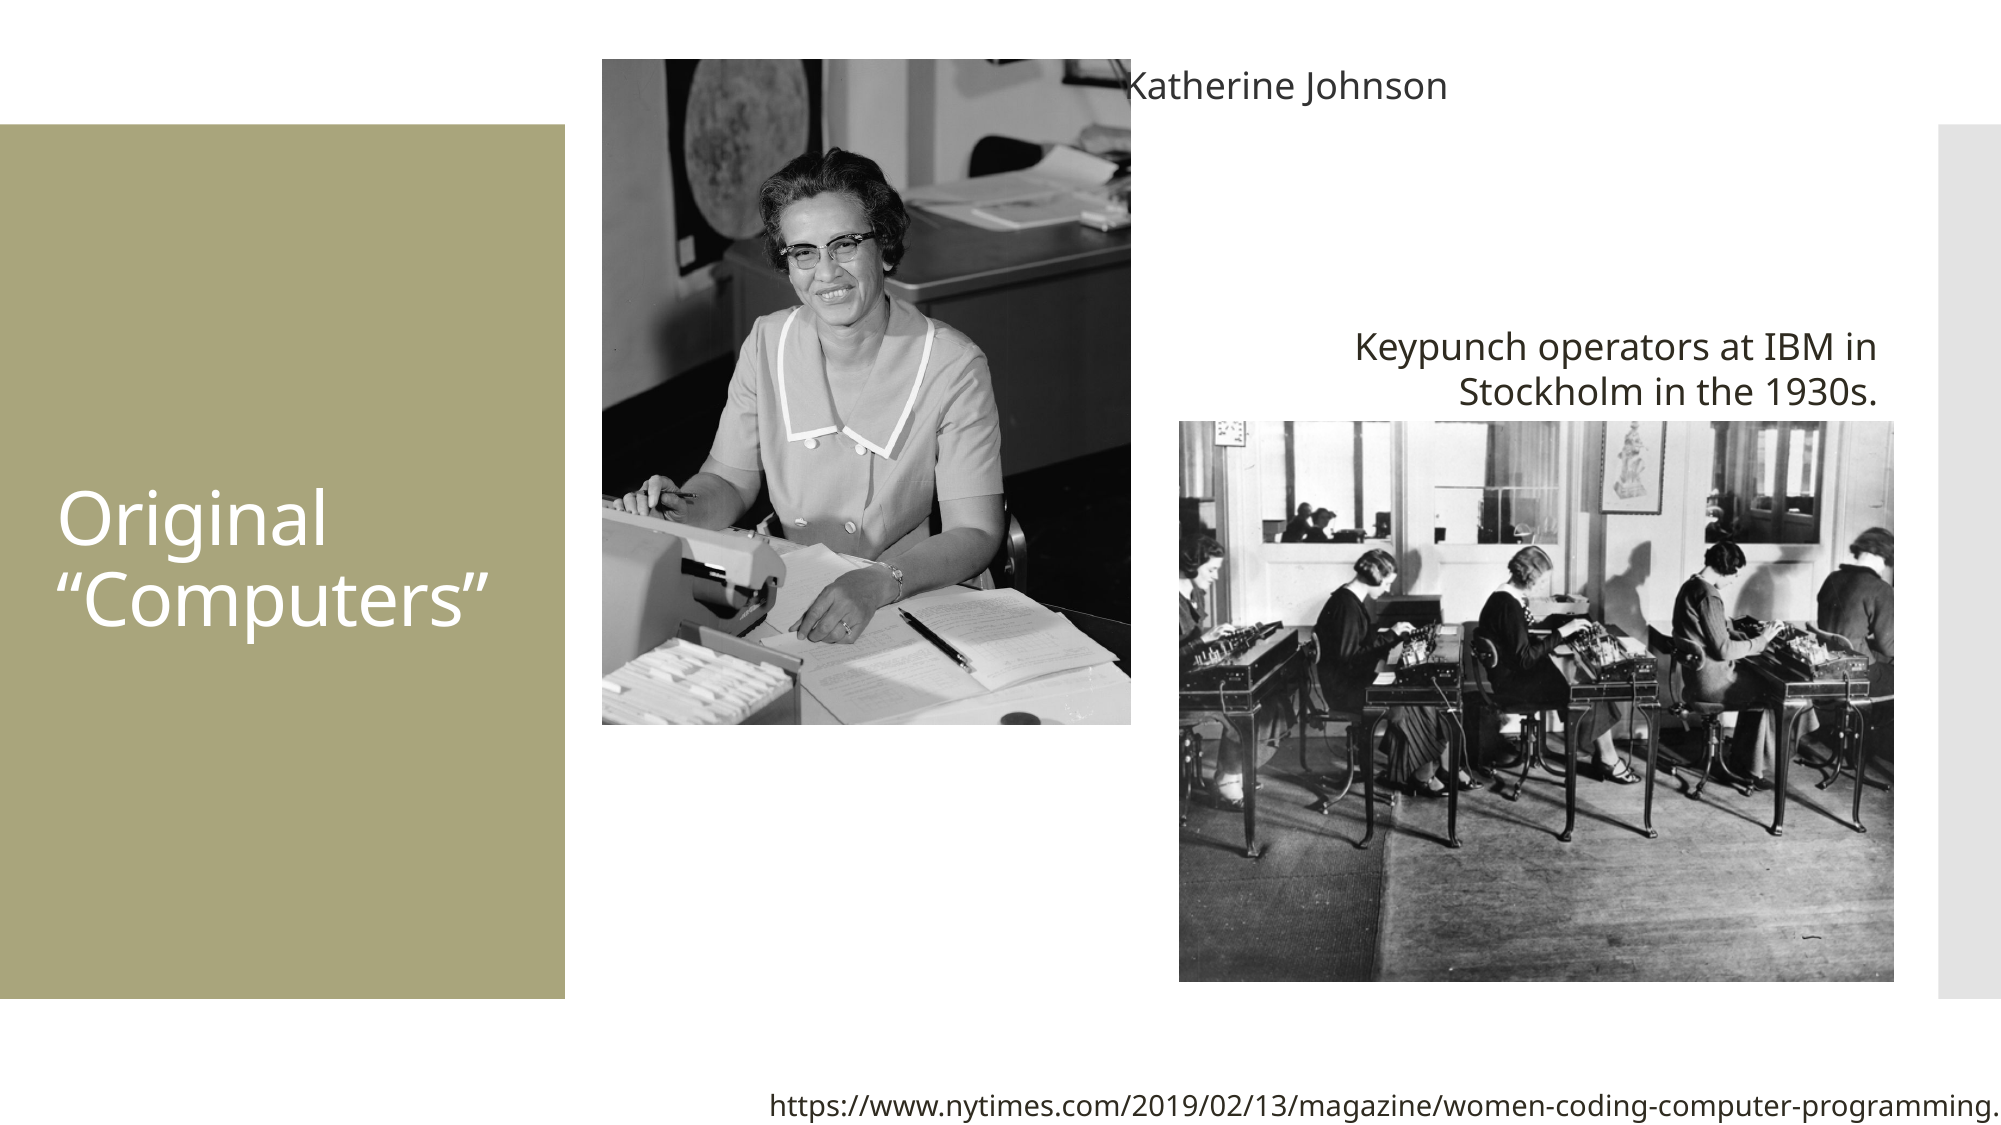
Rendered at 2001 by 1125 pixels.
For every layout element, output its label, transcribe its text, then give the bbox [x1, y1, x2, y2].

text_box https://www.nytimes.com/2019/02/13/magazine/women-coding-computer-programming.html [754, 1079, 2000, 1125]
picture [1179, 421, 1894, 982]
picture [601, 58, 1131, 725]
title Original “Computers” [41, 184, 525, 940]
text_box Katherine Johnson [1108, 54, 1464, 115]
text_box Keypunch operators at IBM in Stockholm in the 1930s. [1257, 315, 1894, 421]
